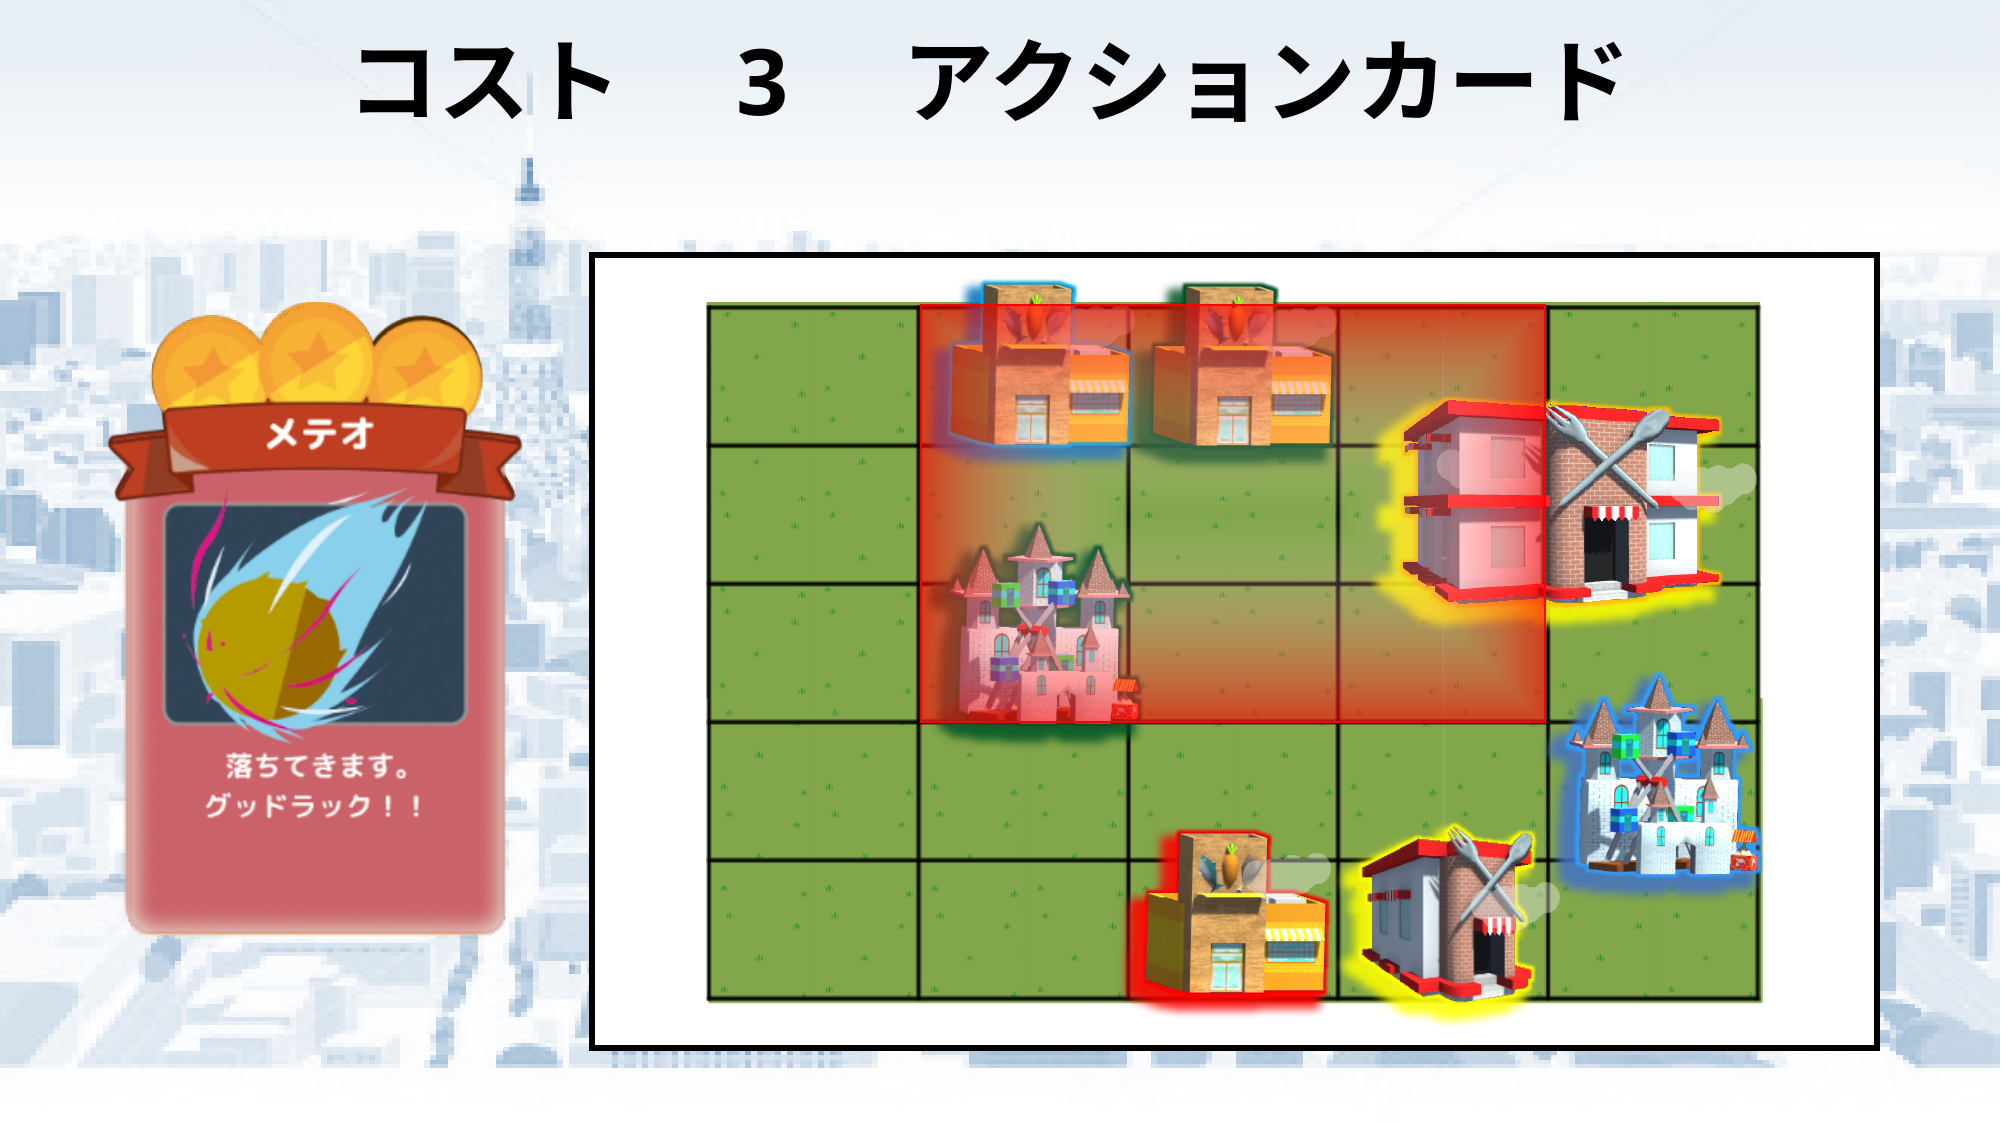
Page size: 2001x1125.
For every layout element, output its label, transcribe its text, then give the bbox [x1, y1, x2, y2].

text_box [591, 254, 1878, 1049]
picture [1124, 816, 1348, 1014]
picture [1352, 663, 1787, 1010]
picture [95, 301, 538, 937]
picture [1387, 359, 1765, 624]
text_box コスト 3 アクションカード [315, 24, 1665, 135]
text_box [706, 302, 1763, 1006]
picture [920, 512, 1168, 742]
picture [914, 266, 1354, 466]
